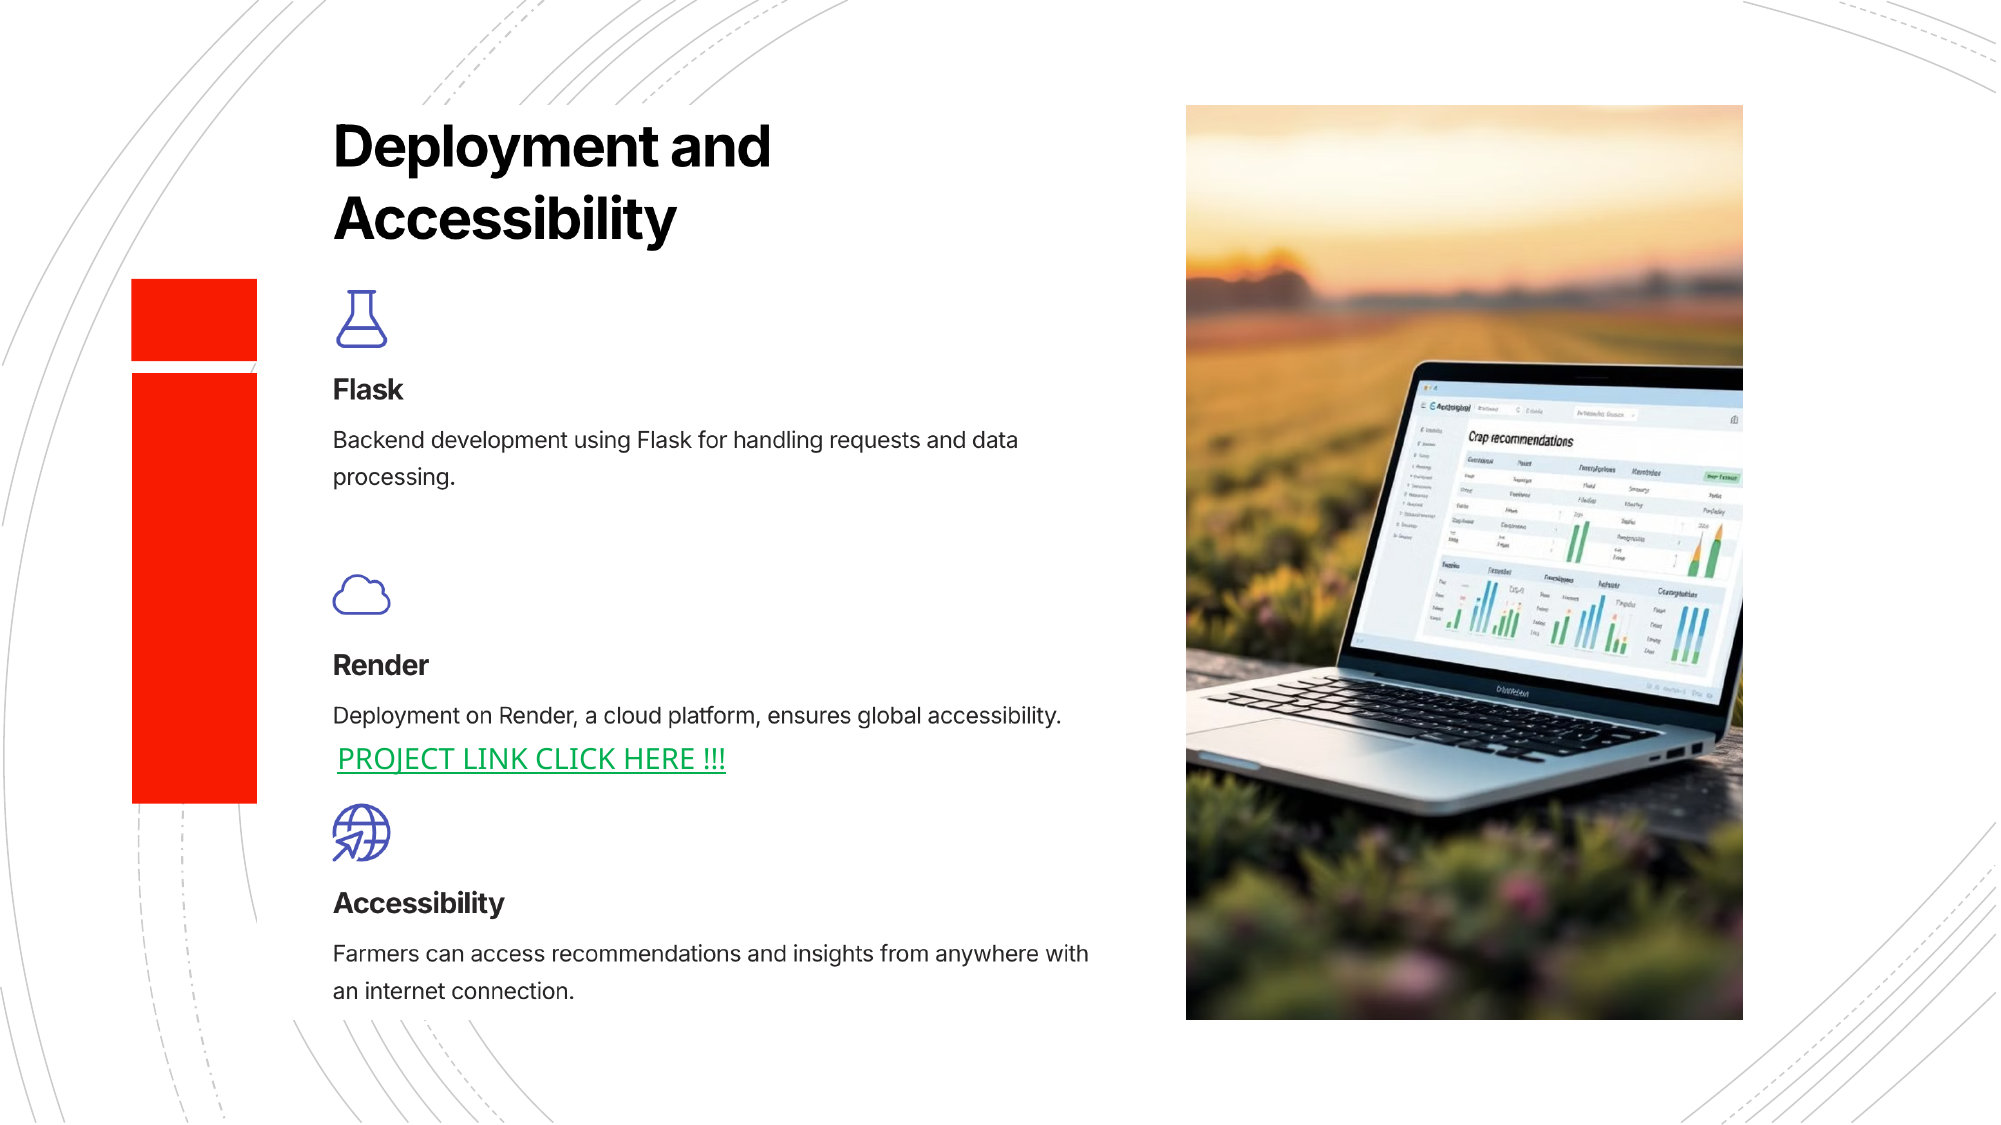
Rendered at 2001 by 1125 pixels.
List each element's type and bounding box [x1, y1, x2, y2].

list [256, 105, 1744, 1020]
